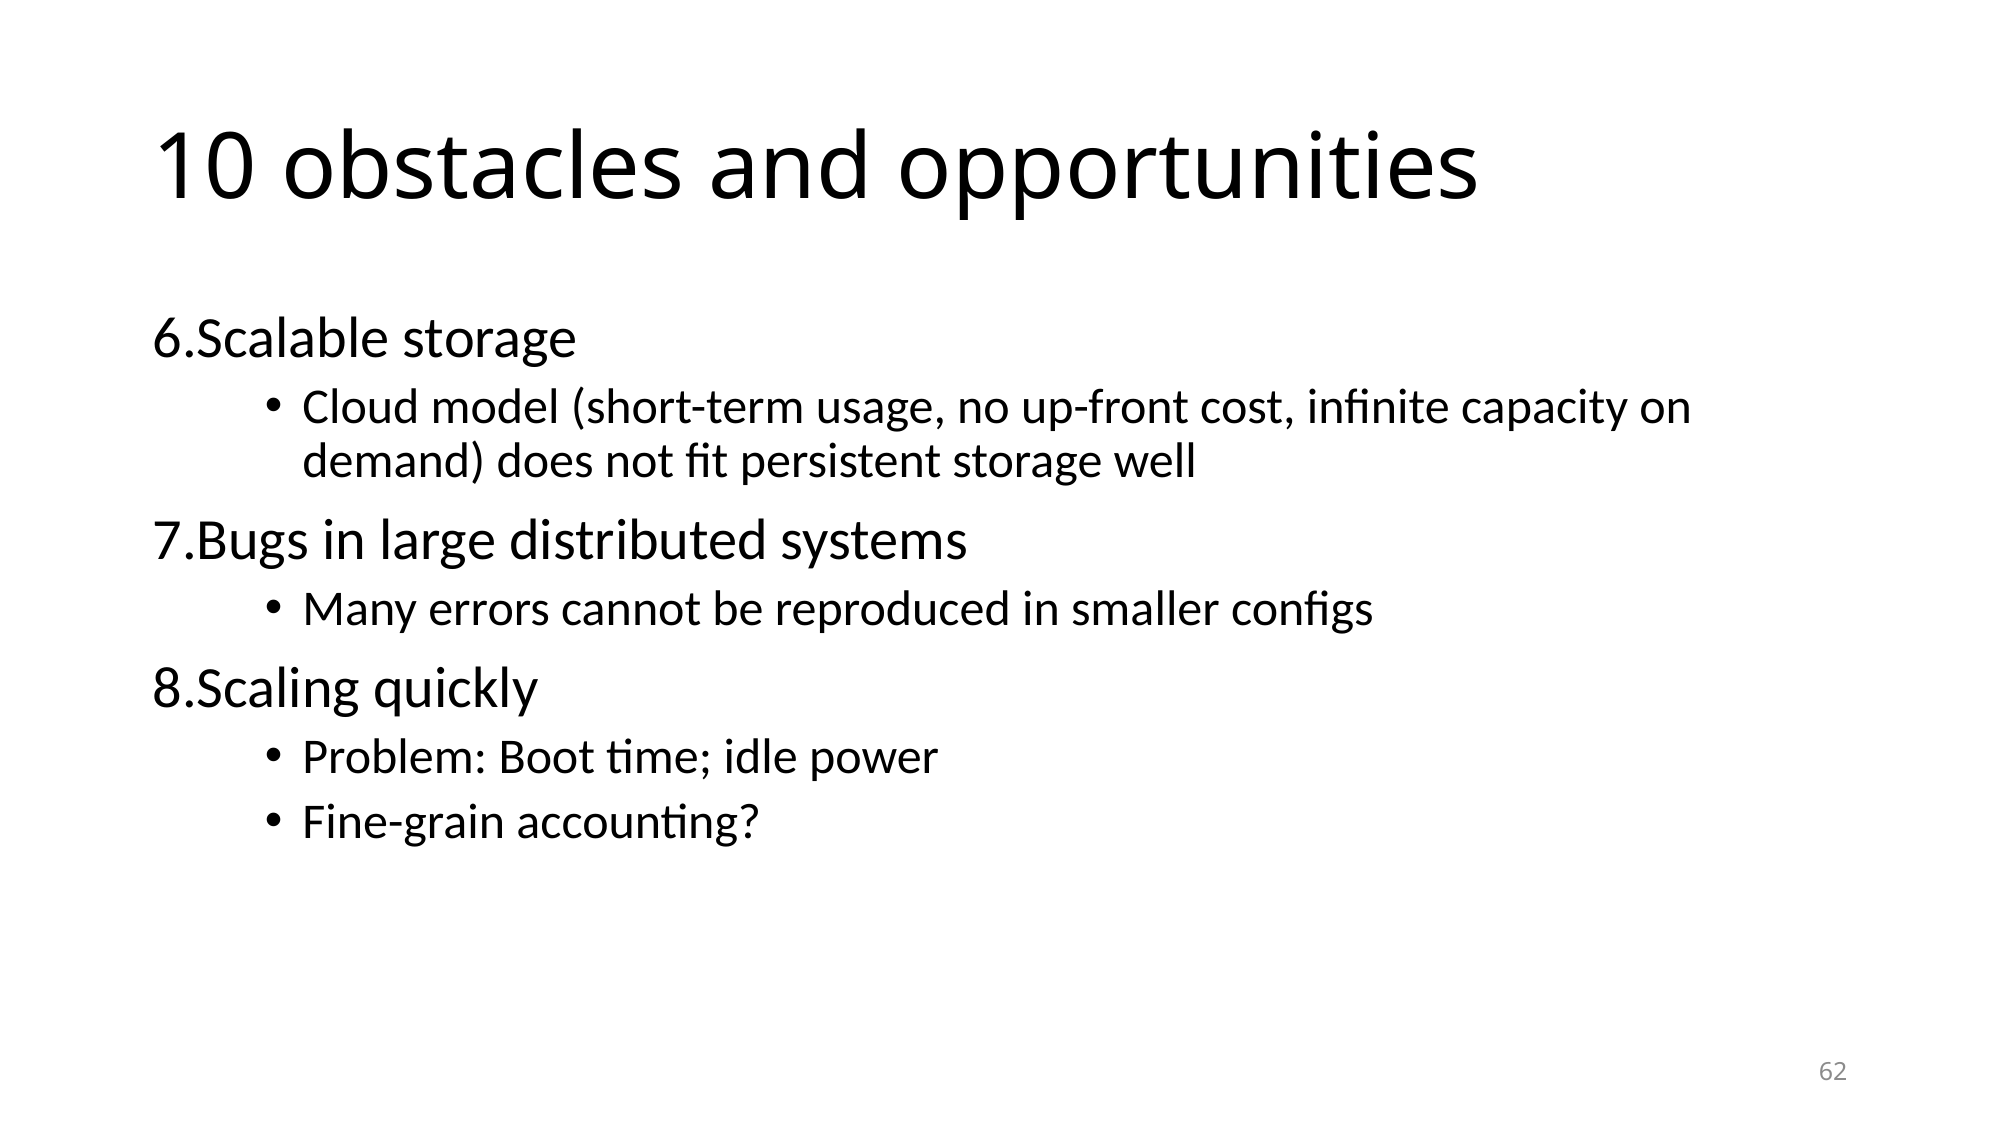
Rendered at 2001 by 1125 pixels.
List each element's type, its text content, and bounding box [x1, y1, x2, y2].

title 10 obstacles and opportunities [137, 59, 1863, 278]
slide_number 62 [1412, 1042, 1863, 1103]
list Scalable storage Cloud model (short-term usage, no up-front cost, infinite capacity on demand) does not fit persistent storage well Bugs in large distributed systems Many errors cannot be reproduced in smaller configs Scaling quickly Problem: Boot time; idle power Fine-grain accounting? [137, 299, 1863, 1014]
